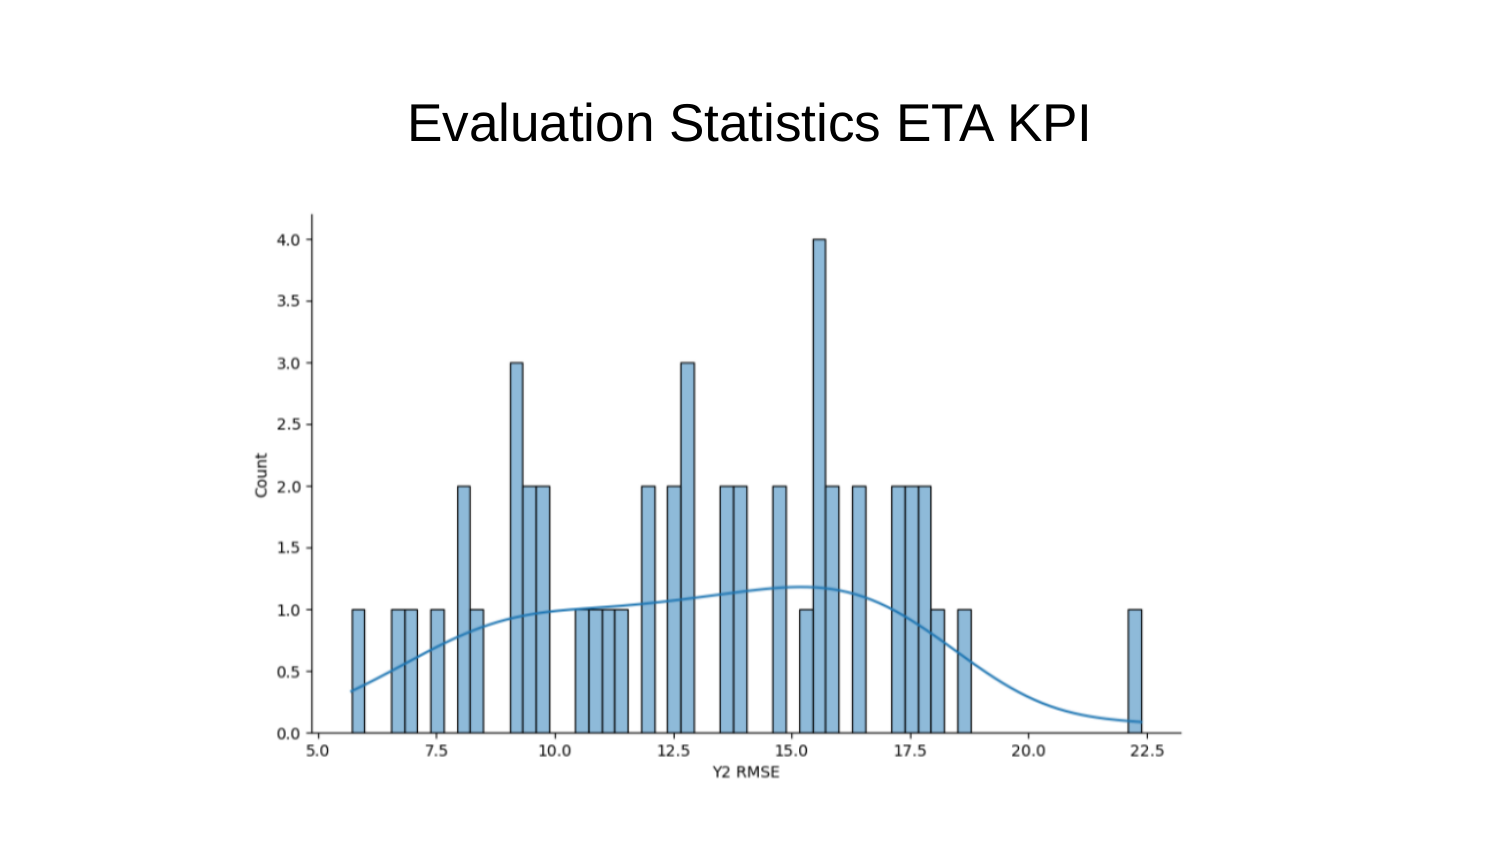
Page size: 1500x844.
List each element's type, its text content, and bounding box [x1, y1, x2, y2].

picture [211, 175, 1247, 804]
title Evaluation Statistics ETA KPI [51, 72, 1449, 167]
